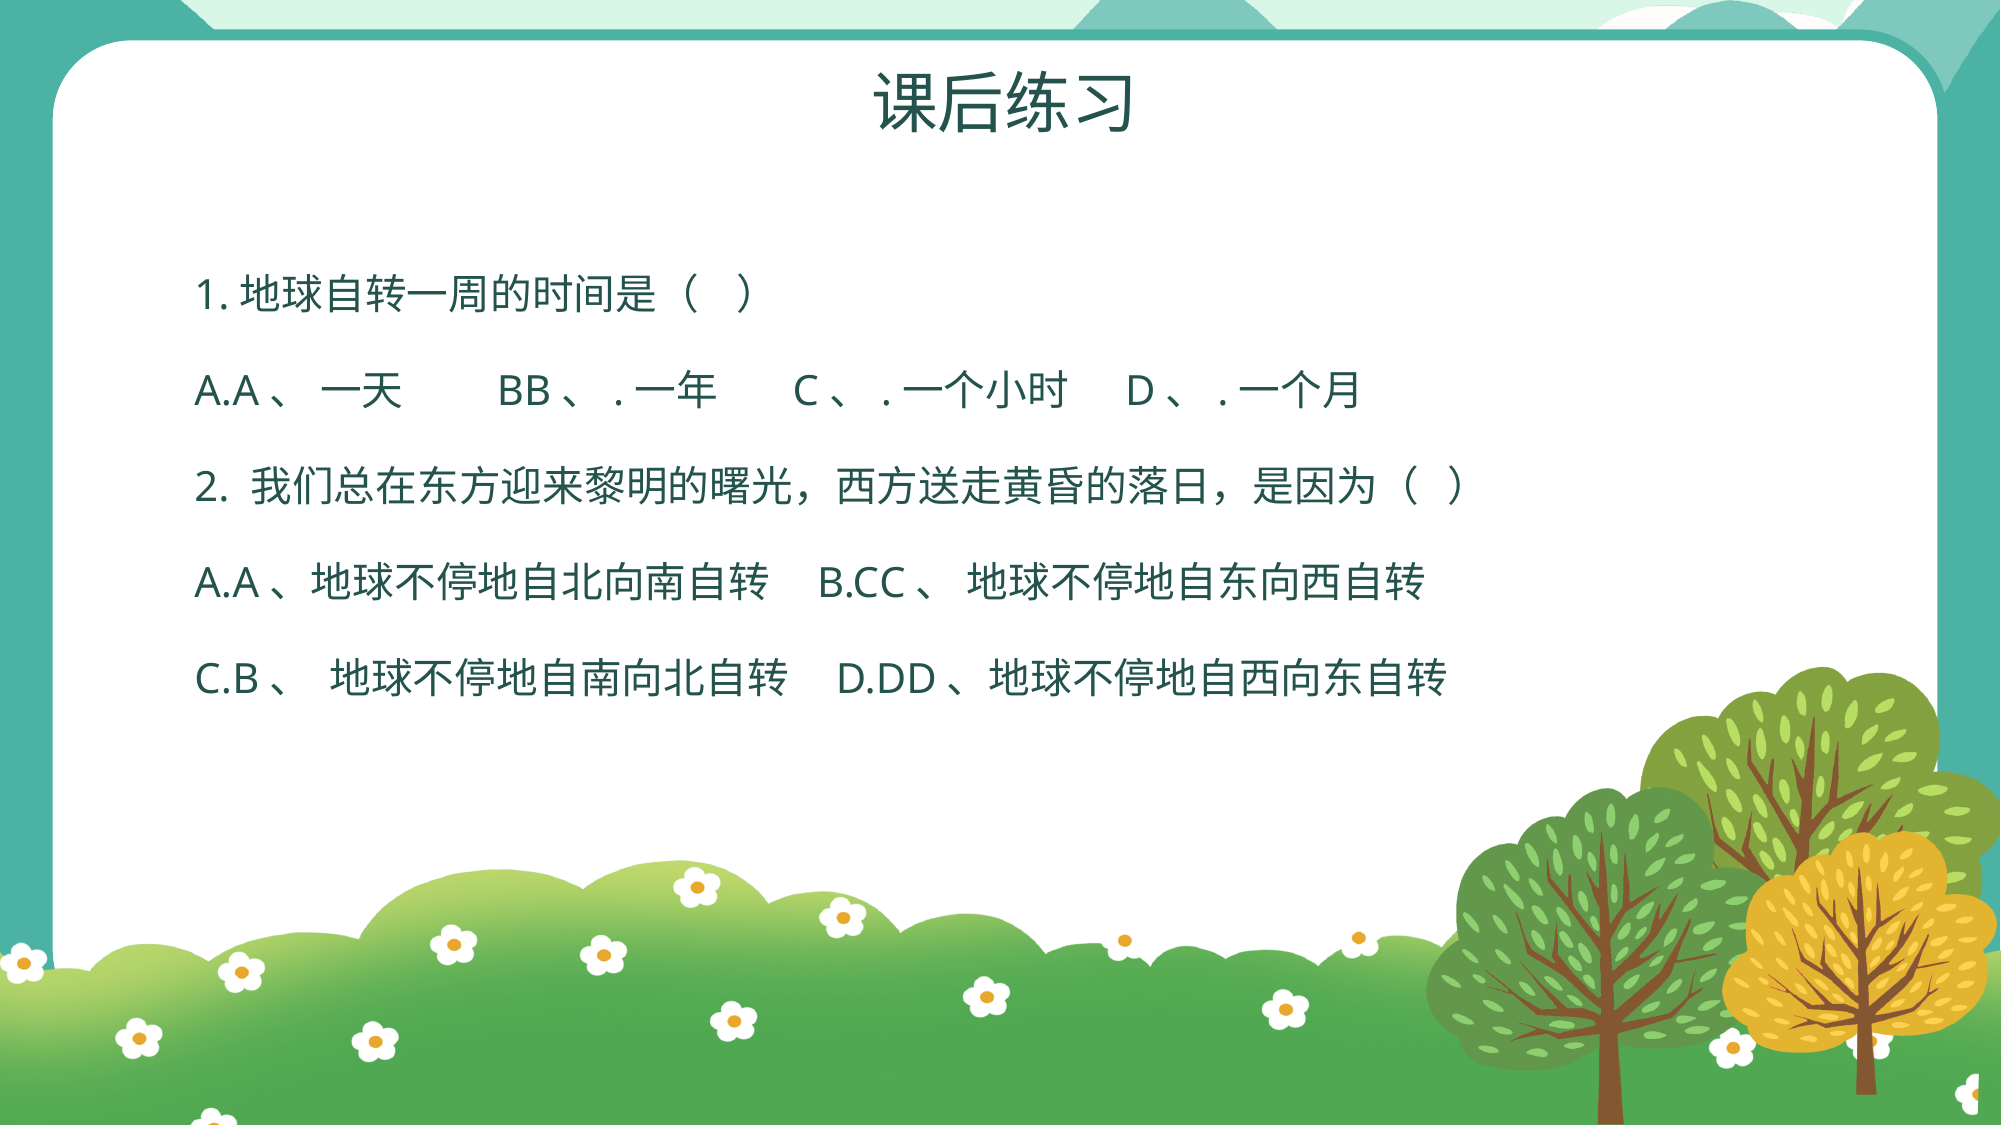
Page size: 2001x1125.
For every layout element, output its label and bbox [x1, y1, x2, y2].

text_box [1426, 664, 1997, 1125]
text_box [0, 860, 1426, 1125]
text_box [0, 0, 2000, 860]
